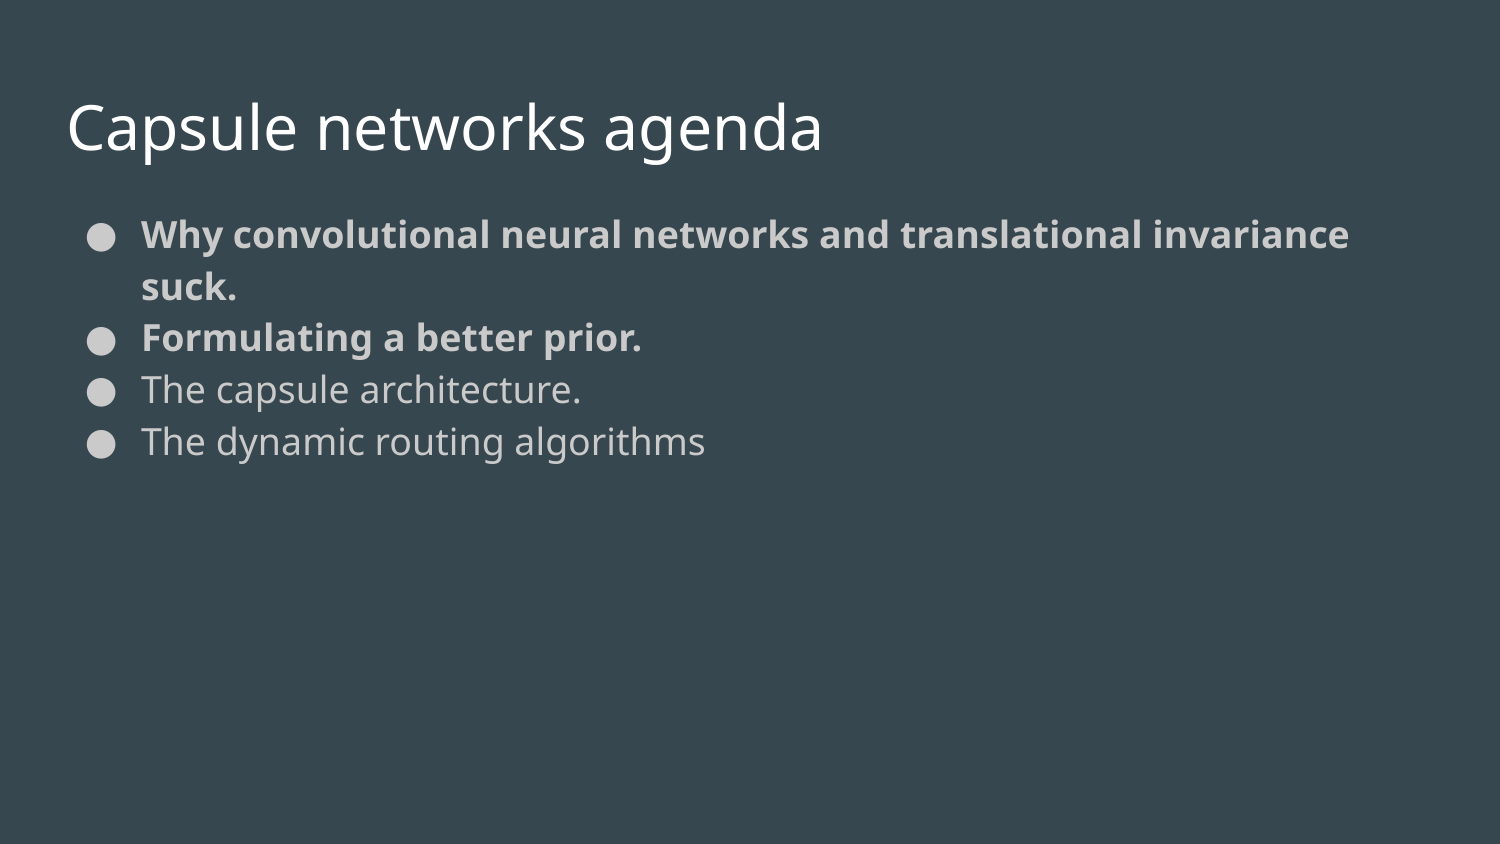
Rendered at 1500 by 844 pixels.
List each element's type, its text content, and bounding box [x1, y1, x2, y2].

title Capsule networks agenda [51, 72, 1449, 167]
list Why convolutional neural networks and translational invariance suck. Formulating a better prior. The capsule architecture. The dynamic routing algorithms [51, 189, 1449, 750]
